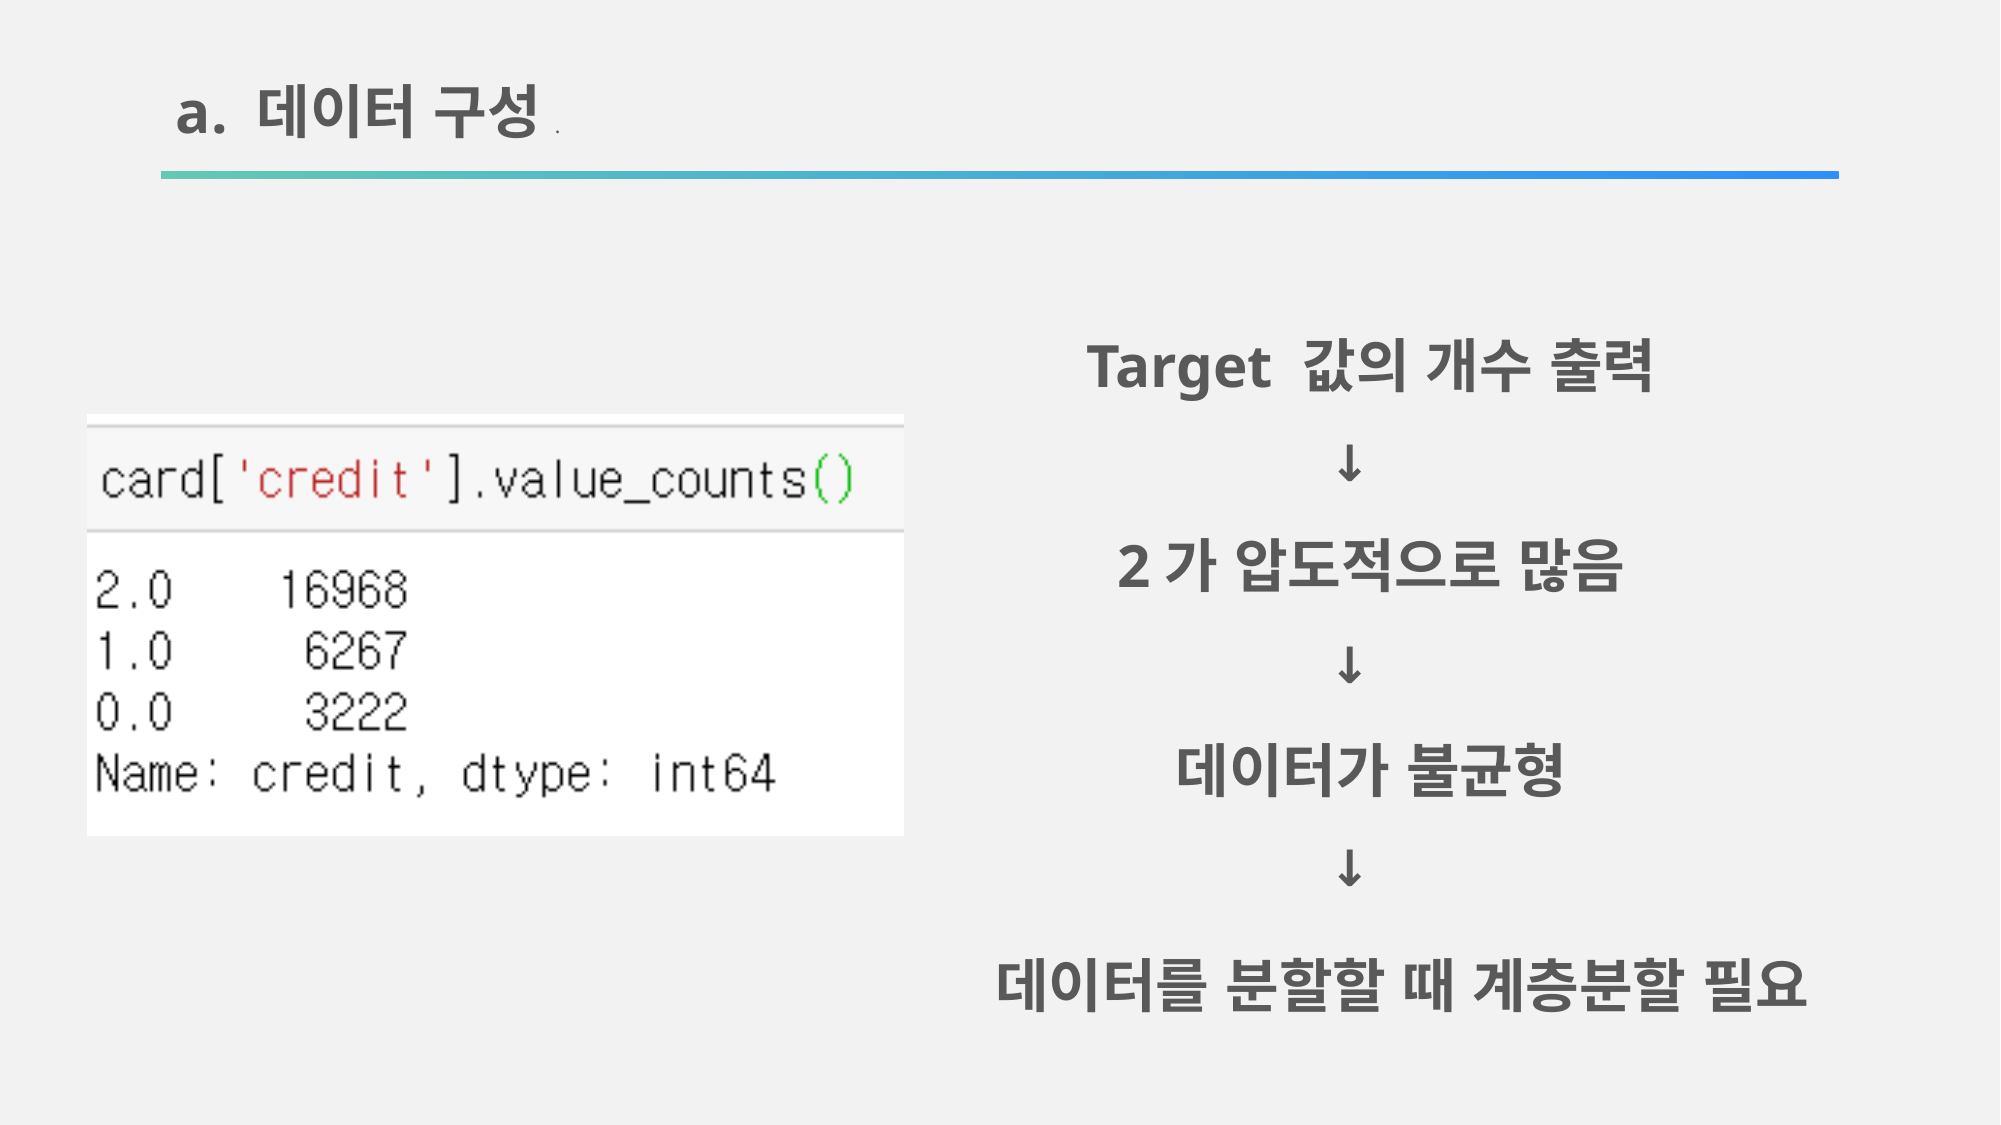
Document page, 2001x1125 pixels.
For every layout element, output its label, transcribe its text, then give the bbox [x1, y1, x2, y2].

text_box 데이터가 불균형 [904, 691, 1936, 812]
text_box ↓ [1212, 595, 1488, 691]
text_box 2가 압도적으로 많음 [904, 487, 1936, 607]
text_box ↓ [1212, 798, 1488, 904]
text_box ↓ [1212, 393, 1488, 487]
picture [87, 414, 904, 836]
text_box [161, 32, 1839, 179]
text_box 데이터를 분할할 때 계층분할 필요 [837, 906, 1967, 1027]
text_box Target 값의 개수 출력 [806, 286, 1936, 407]
